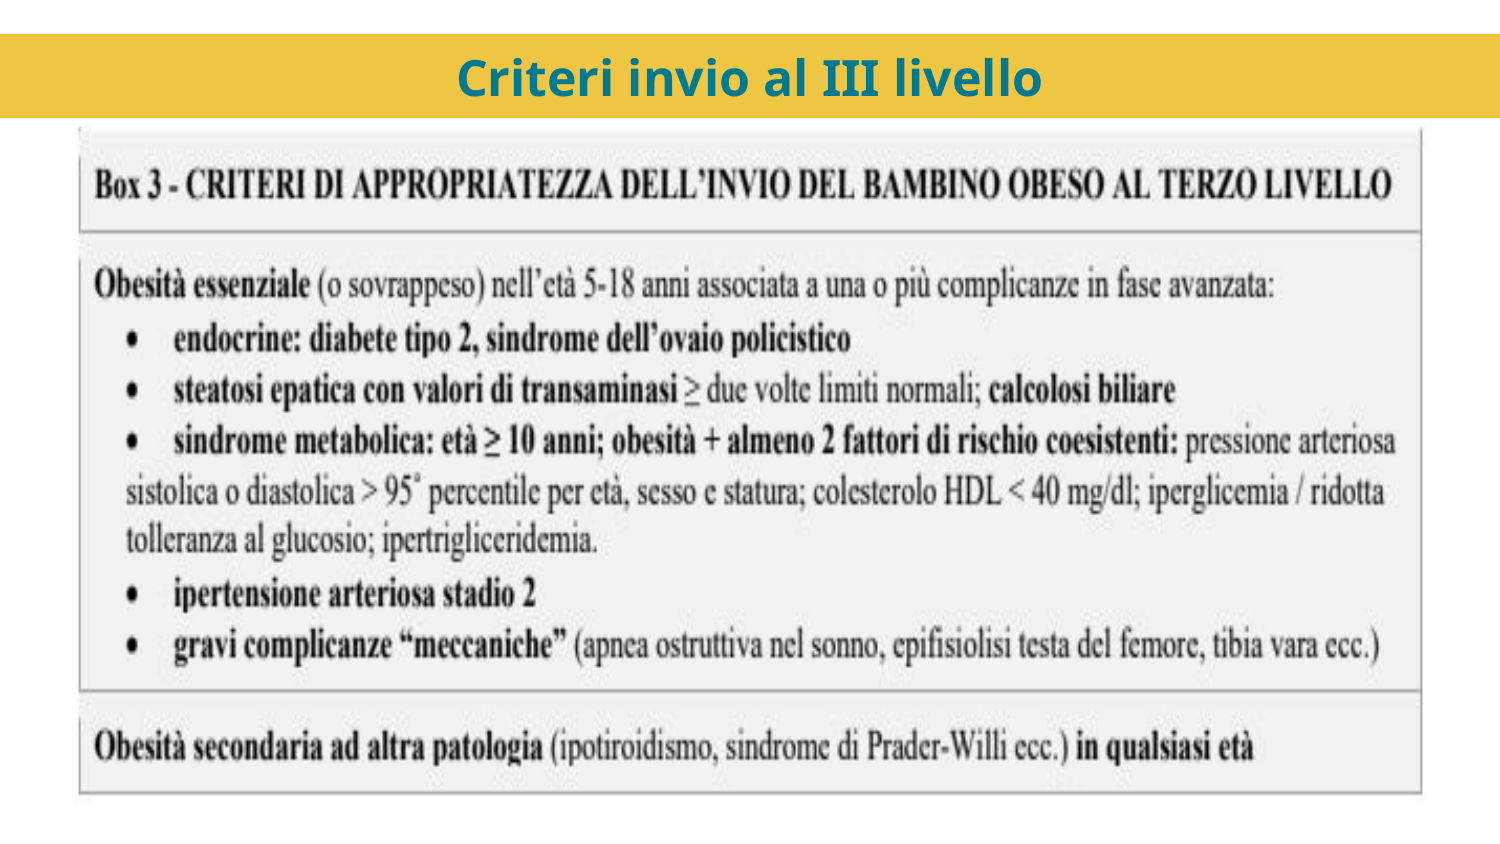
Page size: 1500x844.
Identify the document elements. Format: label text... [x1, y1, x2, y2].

text_box Criteri invio al III livello [74, 42, 1425, 110]
text_box [0, 33, 1500, 119]
picture [74, 126, 1425, 802]
